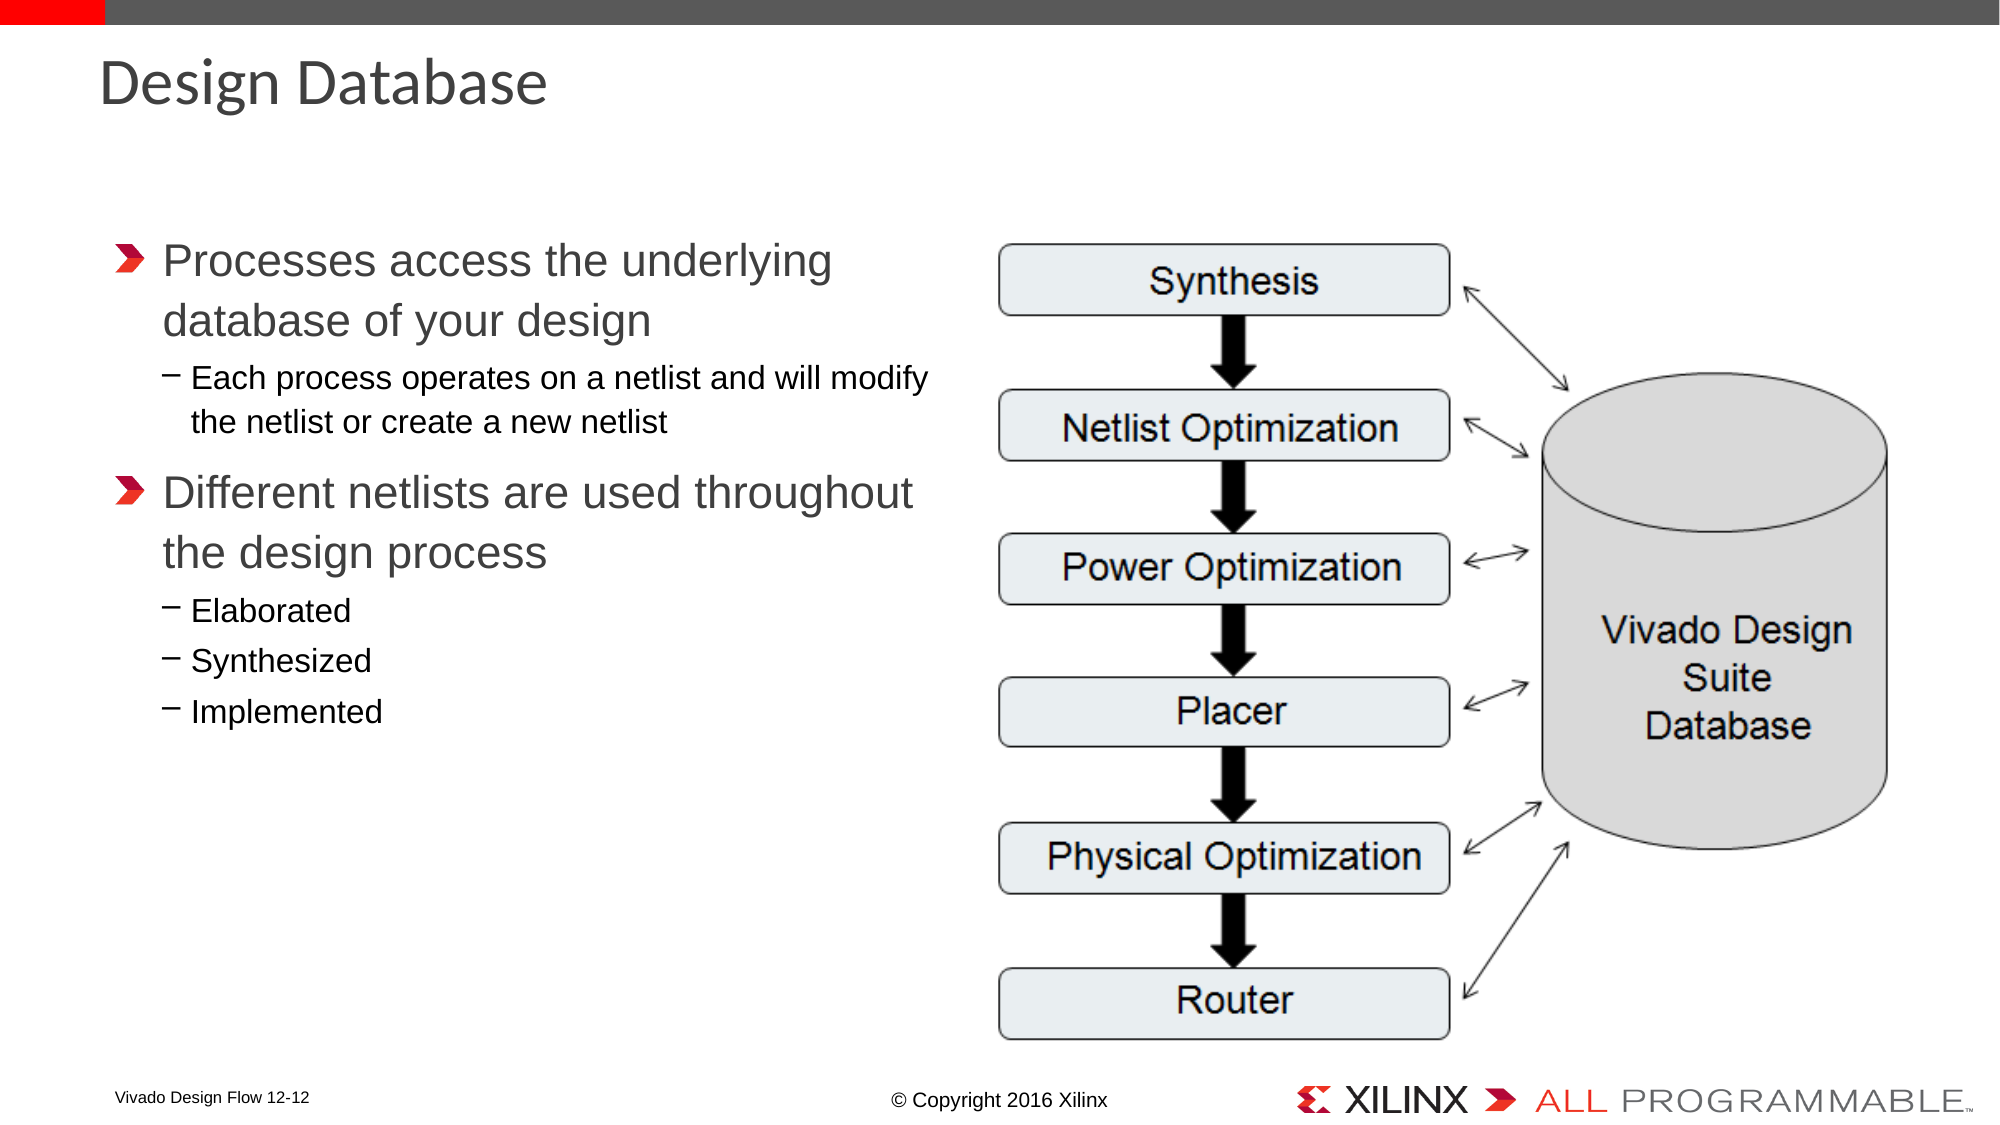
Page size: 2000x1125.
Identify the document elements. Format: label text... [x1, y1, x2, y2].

picture [114, 243, 145, 273]
slide_number Vivado Design Flow 12-12 [99, 1079, 452, 1125]
footer © Copyright 2016 Xilinx [683, 1079, 1317, 1120]
picture [114, 475, 145, 505]
picture [1317, 1086, 1973, 1113]
picture [997, 242, 1893, 1042]
title Design Database [99, 34, 1900, 122]
list Processes access the underlying database of your design Each process operates on a netlist and will modify the netlist or create a new netlist Different netlists are used throughout the design process Elaborated Synthesized Implemented [99, 217, 987, 918]
